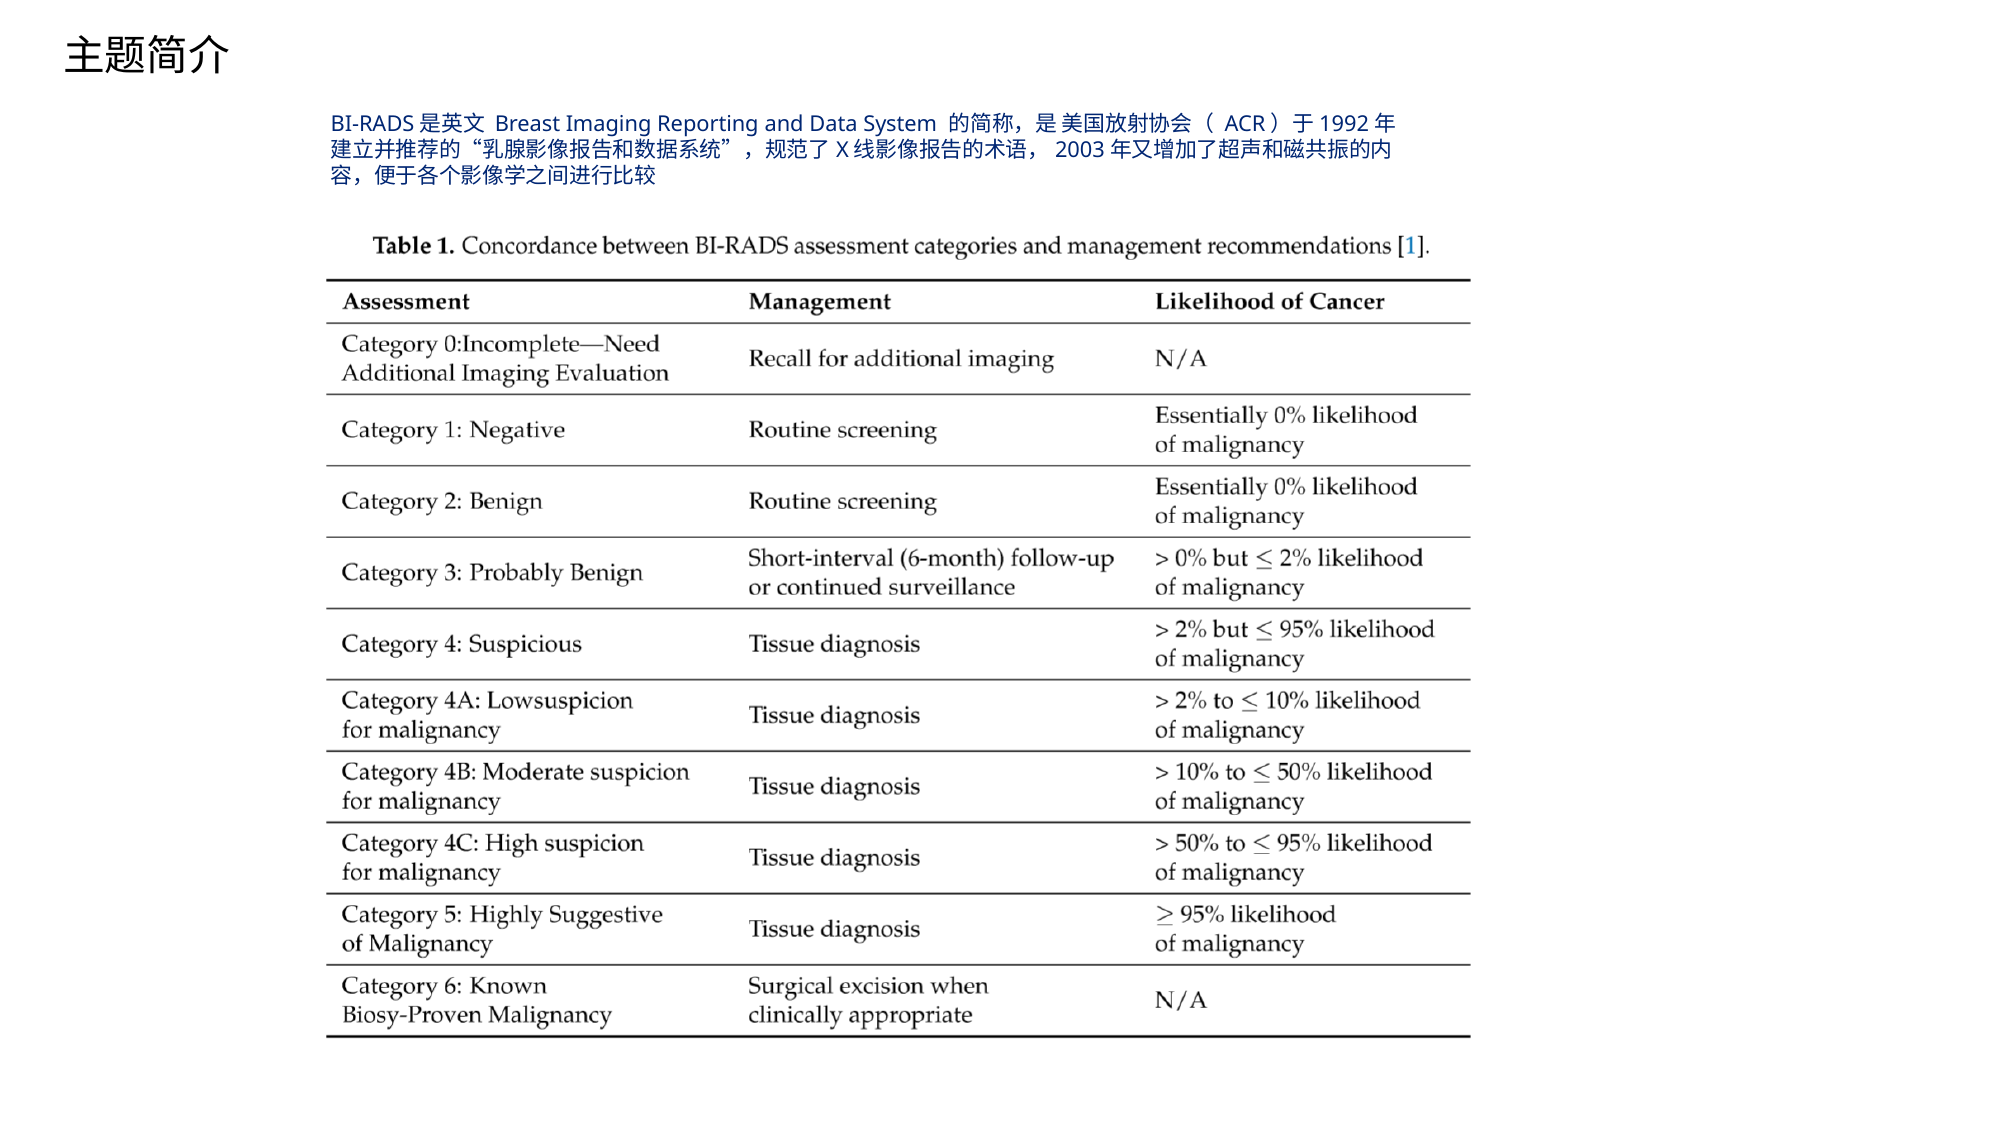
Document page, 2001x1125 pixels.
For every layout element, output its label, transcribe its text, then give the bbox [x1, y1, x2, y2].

text_box BI-RADS是英文 Breast Imaging Reporting and Data System 的简称，是 美国放射协会（ ACR）于1992年建立并推荐的“乳腺影像报告和数据系统”，规范了X线影像报告的术语，2003年又增加了超声和磁共振的内容，便于各个影像学之间进行比较 [315, 102, 1417, 196]
picture [298, 212, 1503, 1054]
text_box 主题简介 [48, 21, 278, 87]
